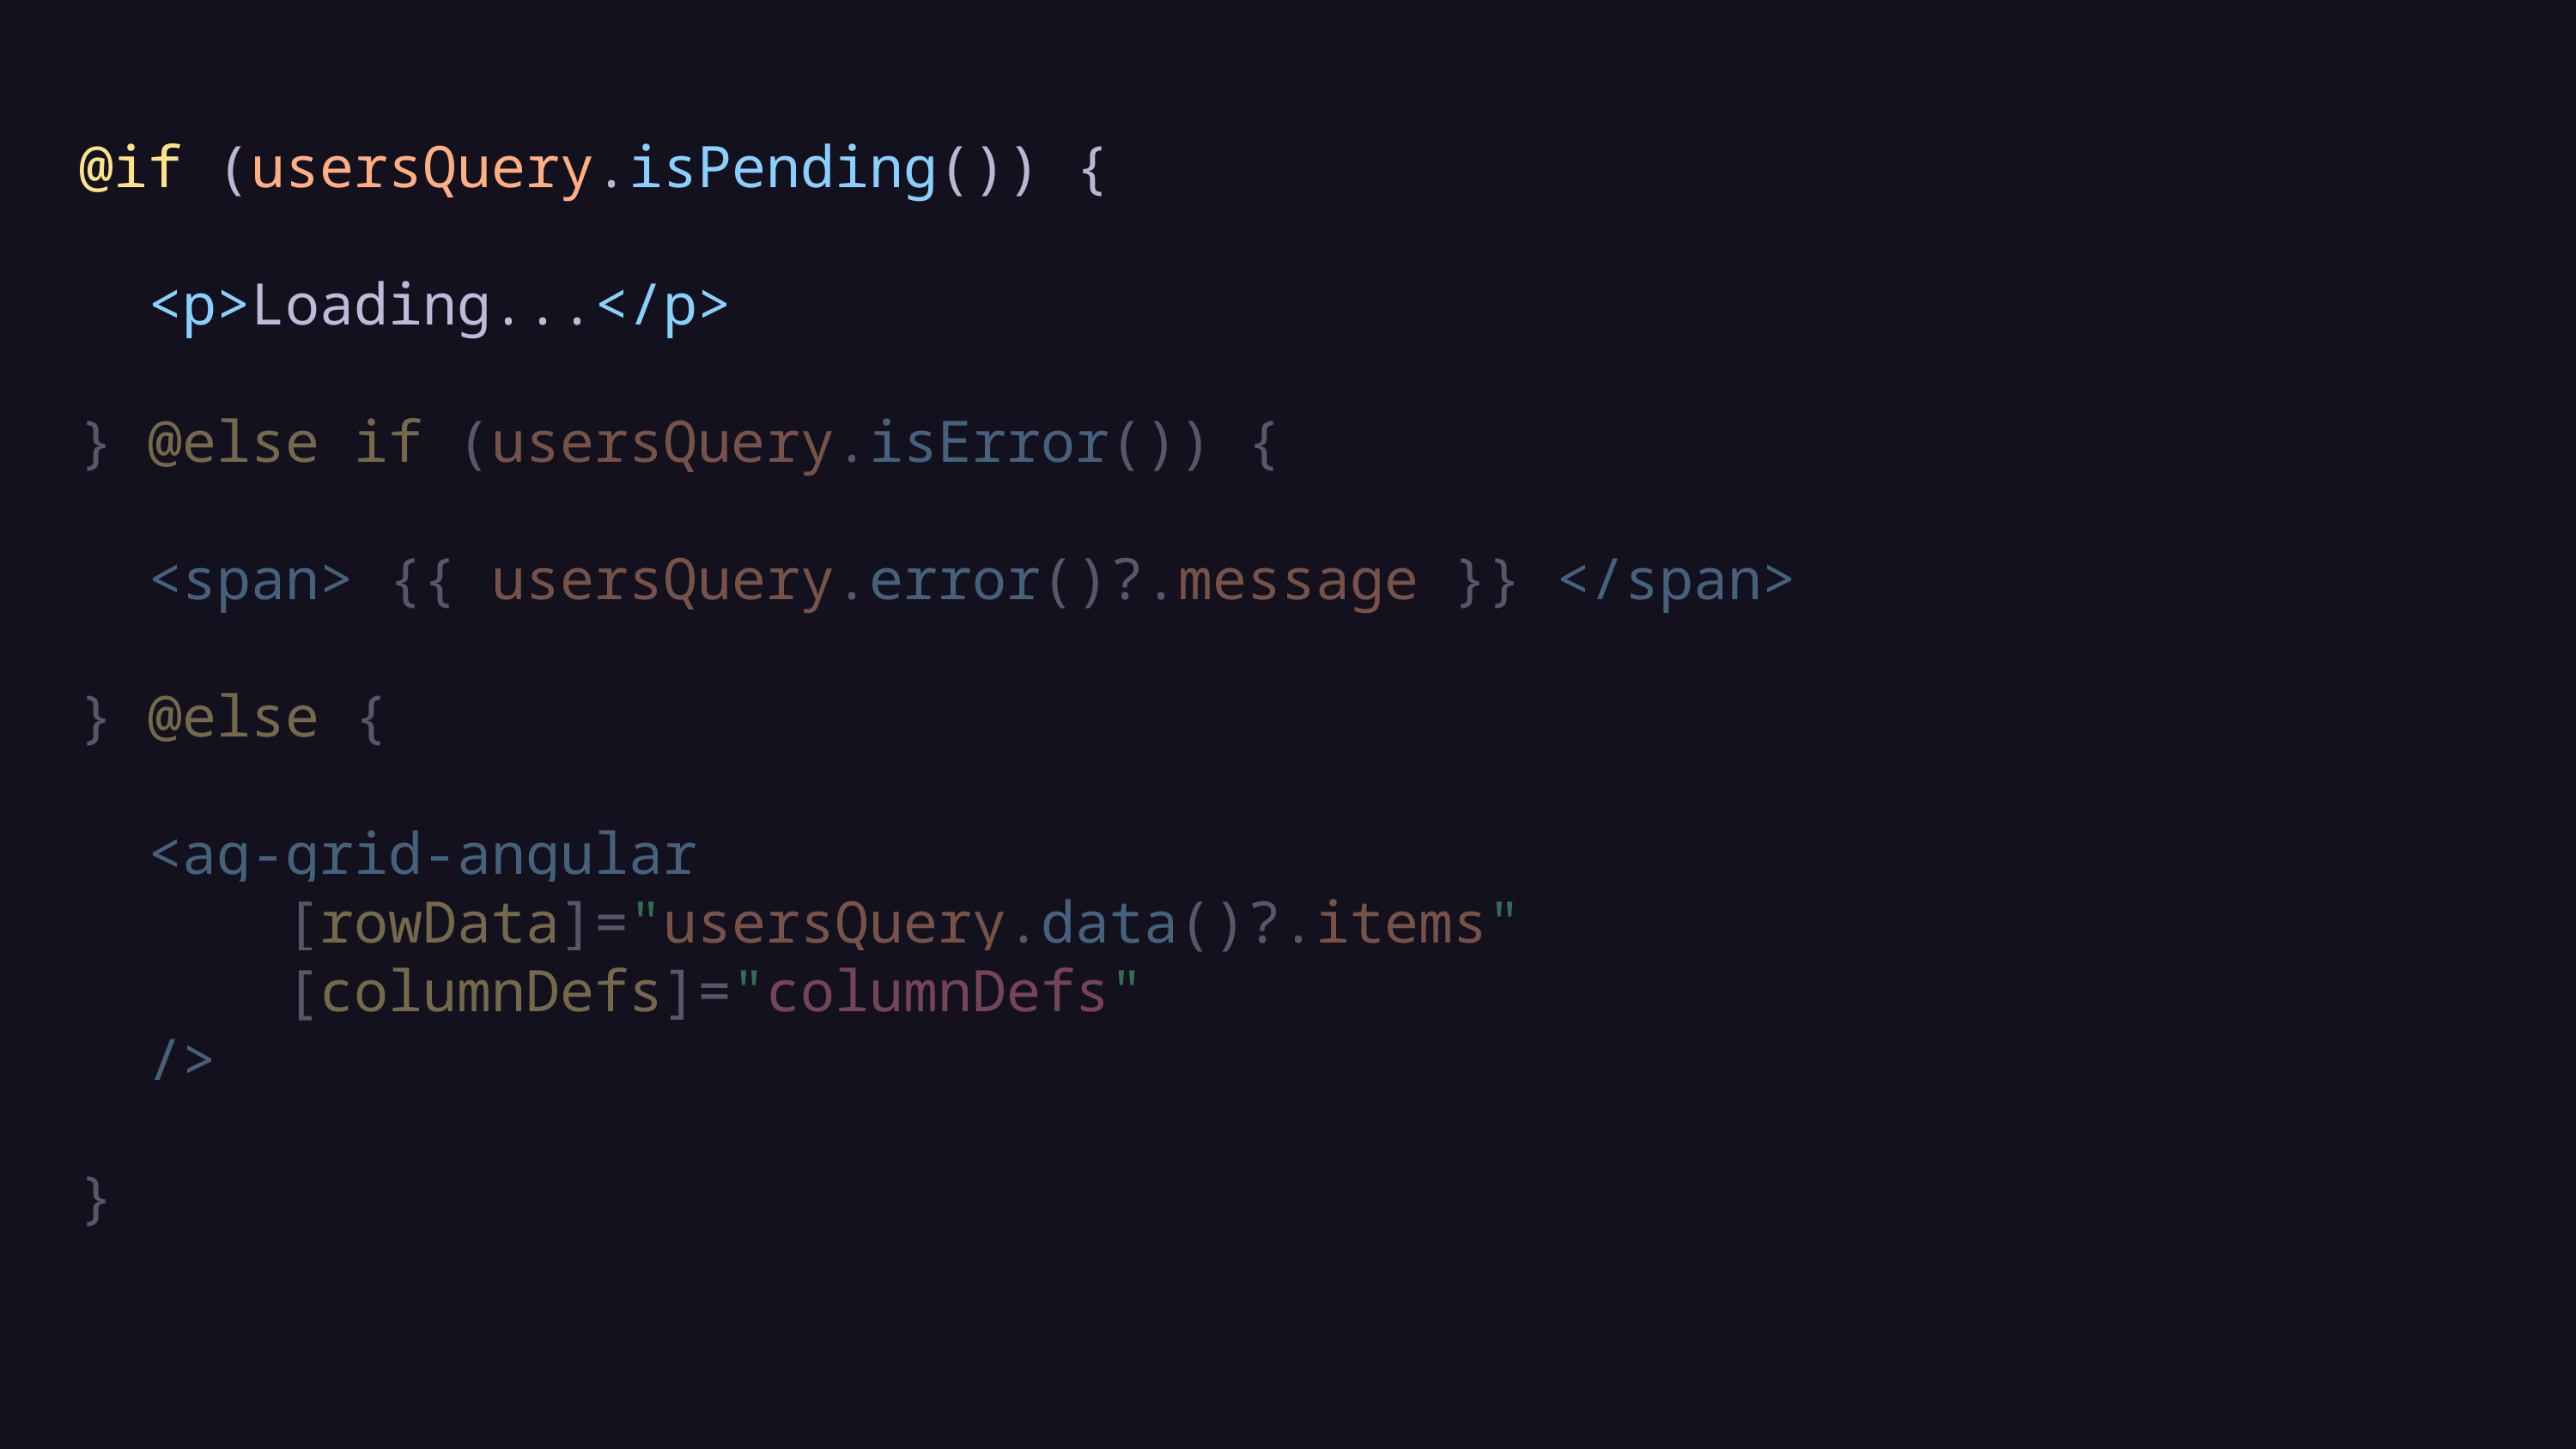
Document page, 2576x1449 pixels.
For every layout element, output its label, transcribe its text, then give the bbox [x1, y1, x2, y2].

subtitle @if (usersQuery.isPending()) { <p>Loading...</p> } @else if (usersQuery.isError()) { <span> {{ usersQuery.error()?.message }} </span> } @else { <ag-grid-angular [rowData]="usersQuery.data()?.items" [columnDefs]="columnDefs" /> } [79, 105, 2497, 1255]
text_box [55, 366, 2216, 1308]
